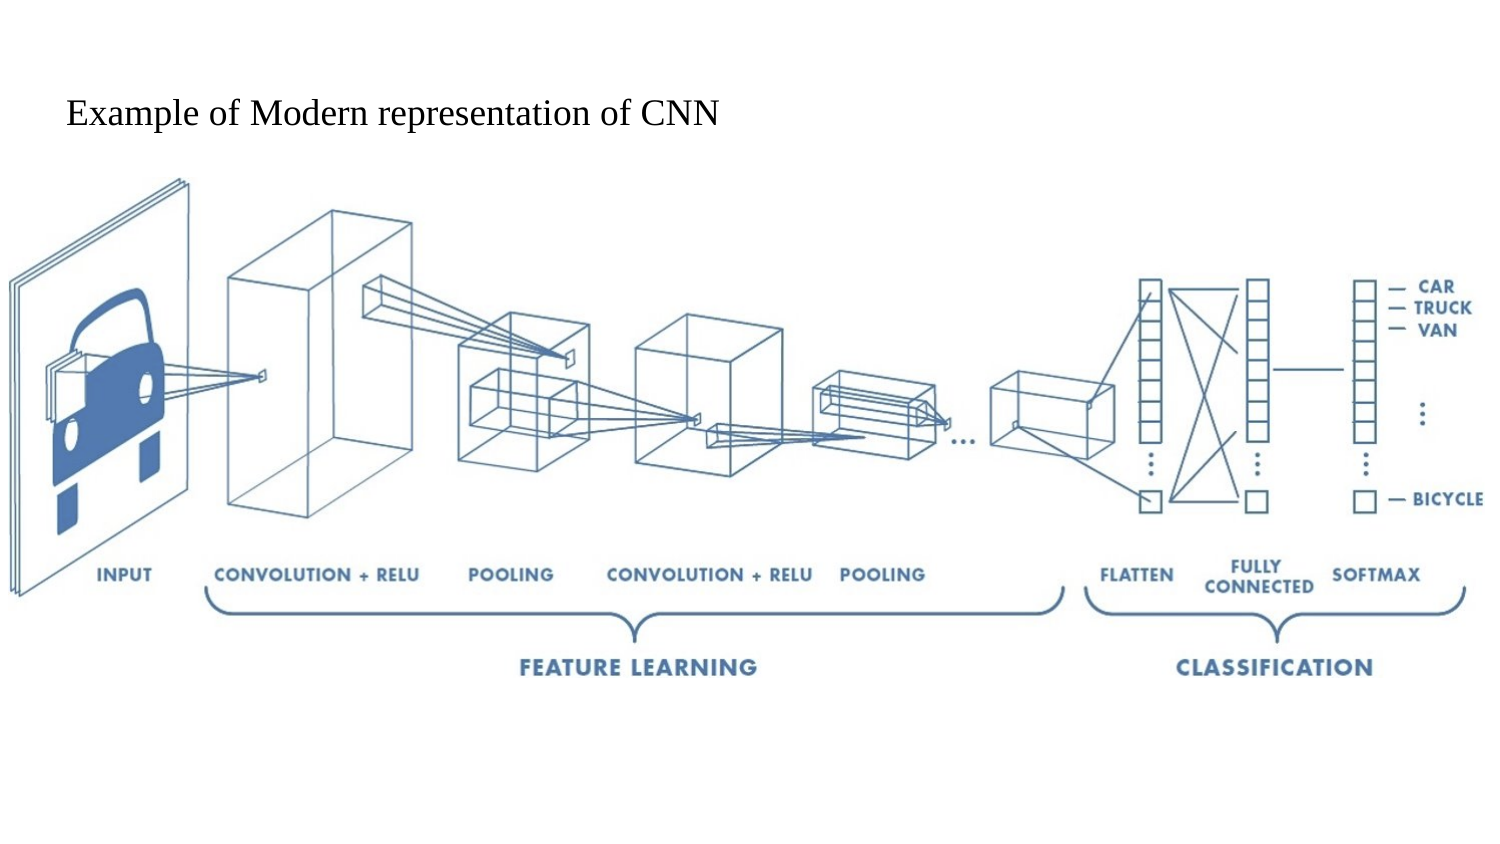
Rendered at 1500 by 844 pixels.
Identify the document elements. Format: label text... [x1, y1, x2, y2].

title Example of Modern representation of CNN [51, 72, 1449, 157]
picture [0, 159, 1500, 685]
